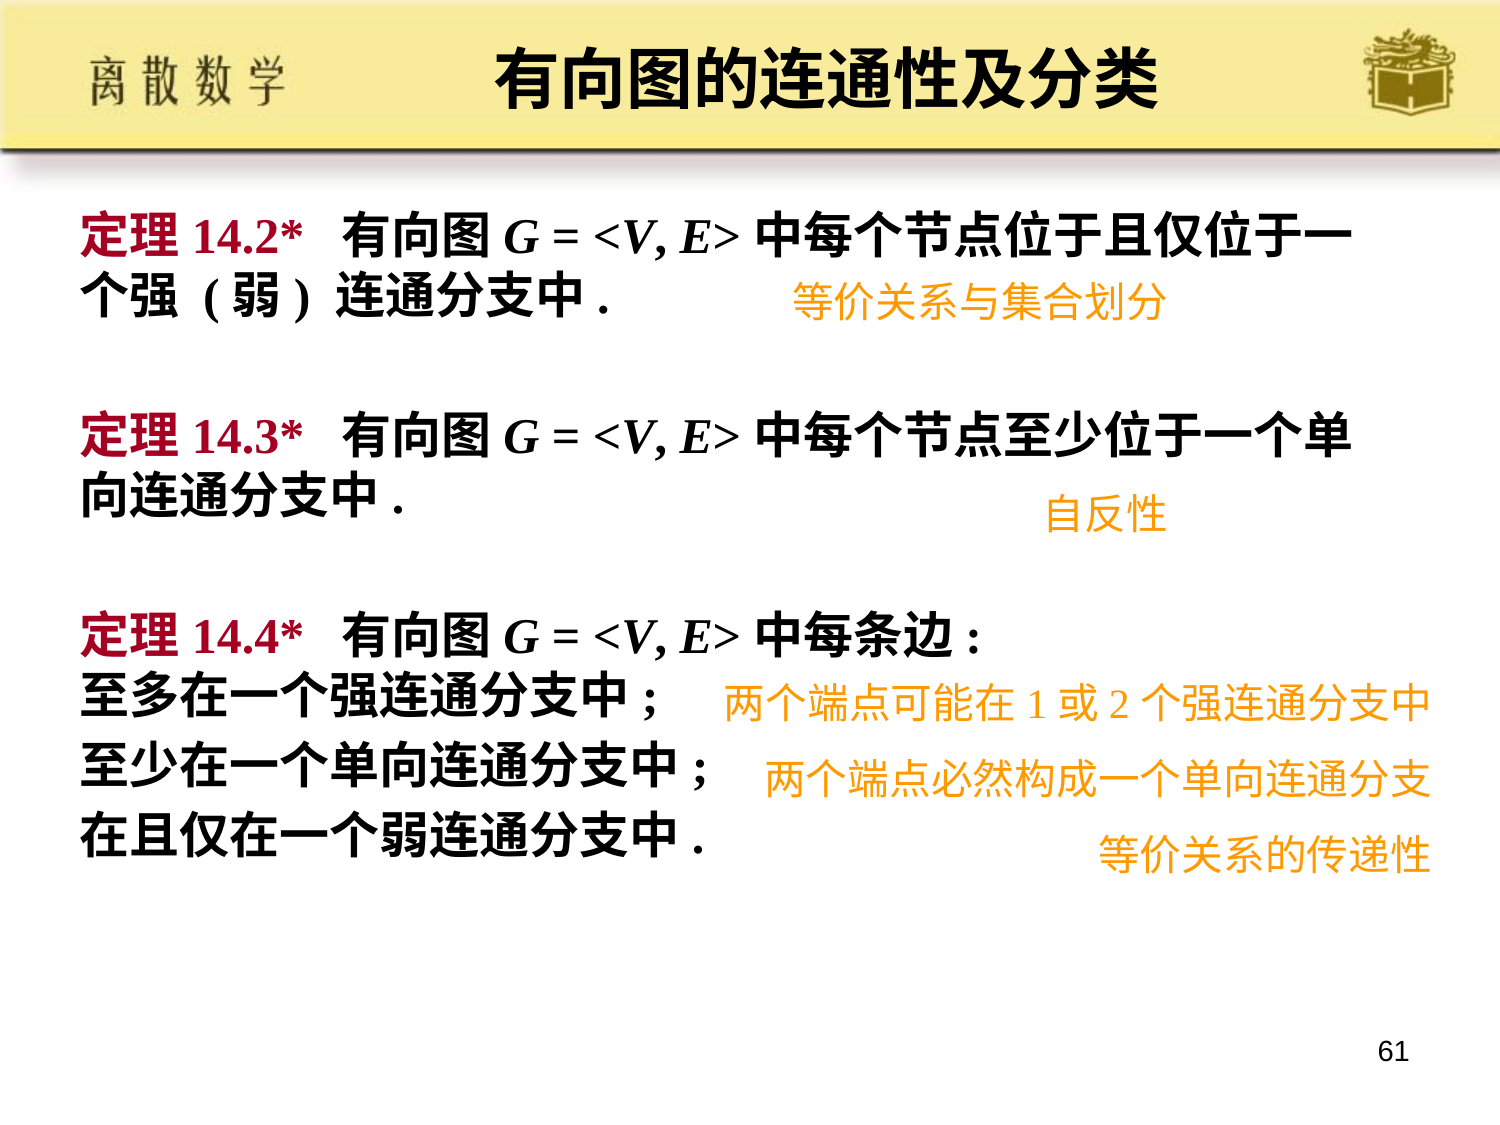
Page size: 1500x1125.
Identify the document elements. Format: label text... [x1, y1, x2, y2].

text_box 两个端点必然构成一个单向连通分支 [679, 745, 1447, 811]
slide_number 61 [1074, 1024, 1425, 1103]
list 定理14.2* 有向图G = <V, E>中每个节点位于且仅位于一个强 (弱) 连通分支中. 定理14.3* 有向图G = <V, E>中每个节点至少位于一个单向连通分支中. 定理14.4* 有向图G = <V, E>中每条边: 至多在一个强连通分支中; 至少在一个单向连通分支中; 在且仅在一个弱连通分支中. [64, 196, 1415, 1047]
text_box 自反性 [513, 480, 1183, 546]
title 有向图的连通性及分类 [324, 42, 1329, 112]
text_box 等价关系的传递性 [679, 821, 1447, 887]
text_box 两个端点可能在1或2个强连通分支中 [679, 669, 1447, 735]
text_box 等价关系与集合划分 [513, 267, 1183, 333]
picture [0, 0, 1500, 1125]
